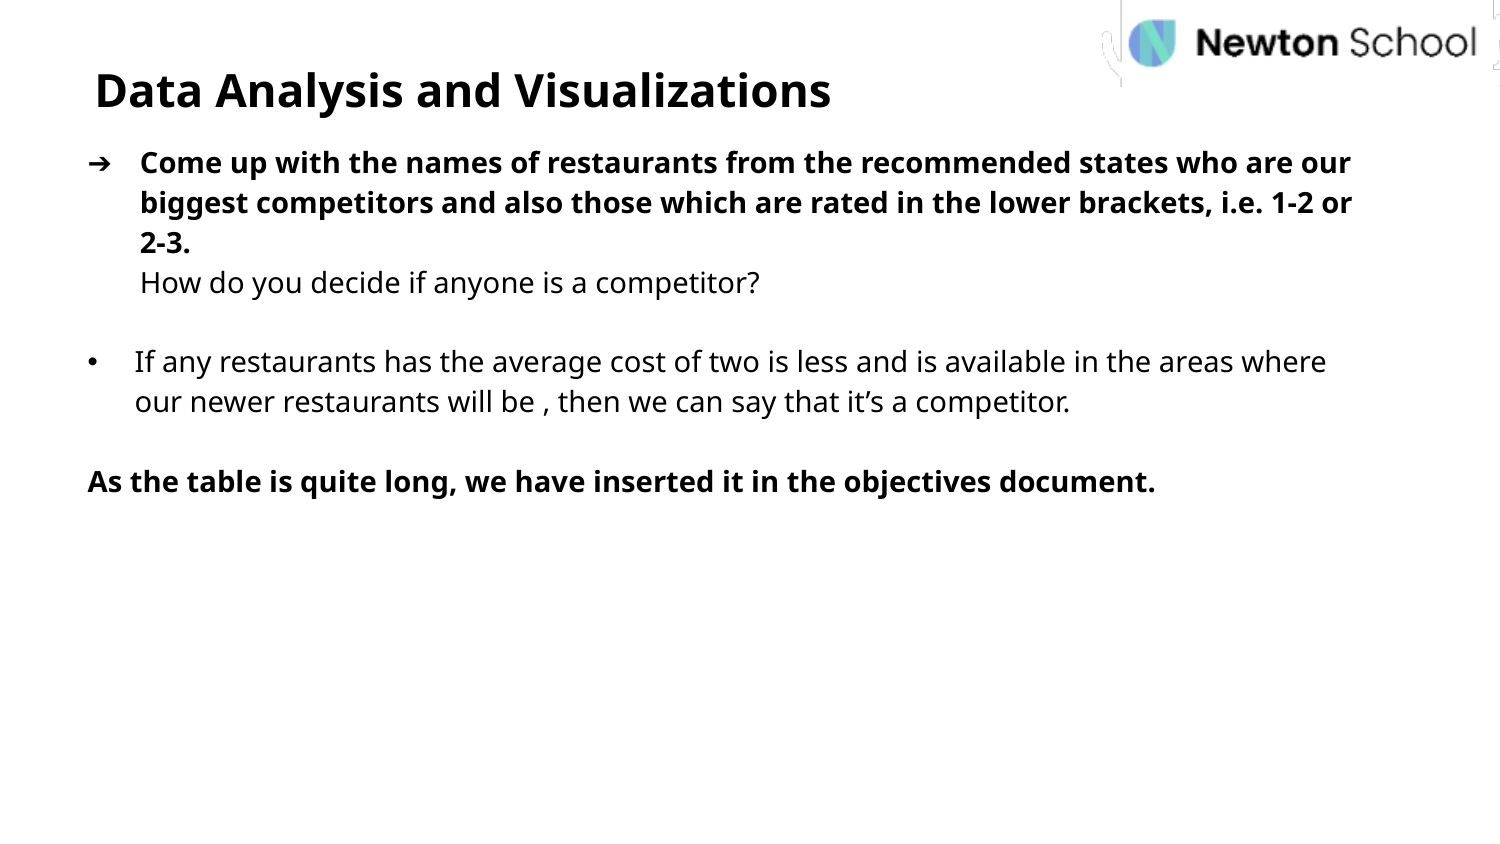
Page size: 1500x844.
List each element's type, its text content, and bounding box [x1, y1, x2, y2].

text_box Data Analysis and Visualizations [79, 39, 1075, 124]
picture [1101, 0, 1500, 87]
text_box Come up with the names of restaurants from the recommended states who are our biggest competitors and also those which are rated in the lower brackets, i.e. 1-2 or 2-3. How do you decide if anyone is a competitor? If any restaurants has the average cost of two is less and is available in the areas where our newer restaurants will be , then we can say that it’s a competitor. As the table is quite long, we have inserted it in the objectives document. [49, 124, 1381, 752]
